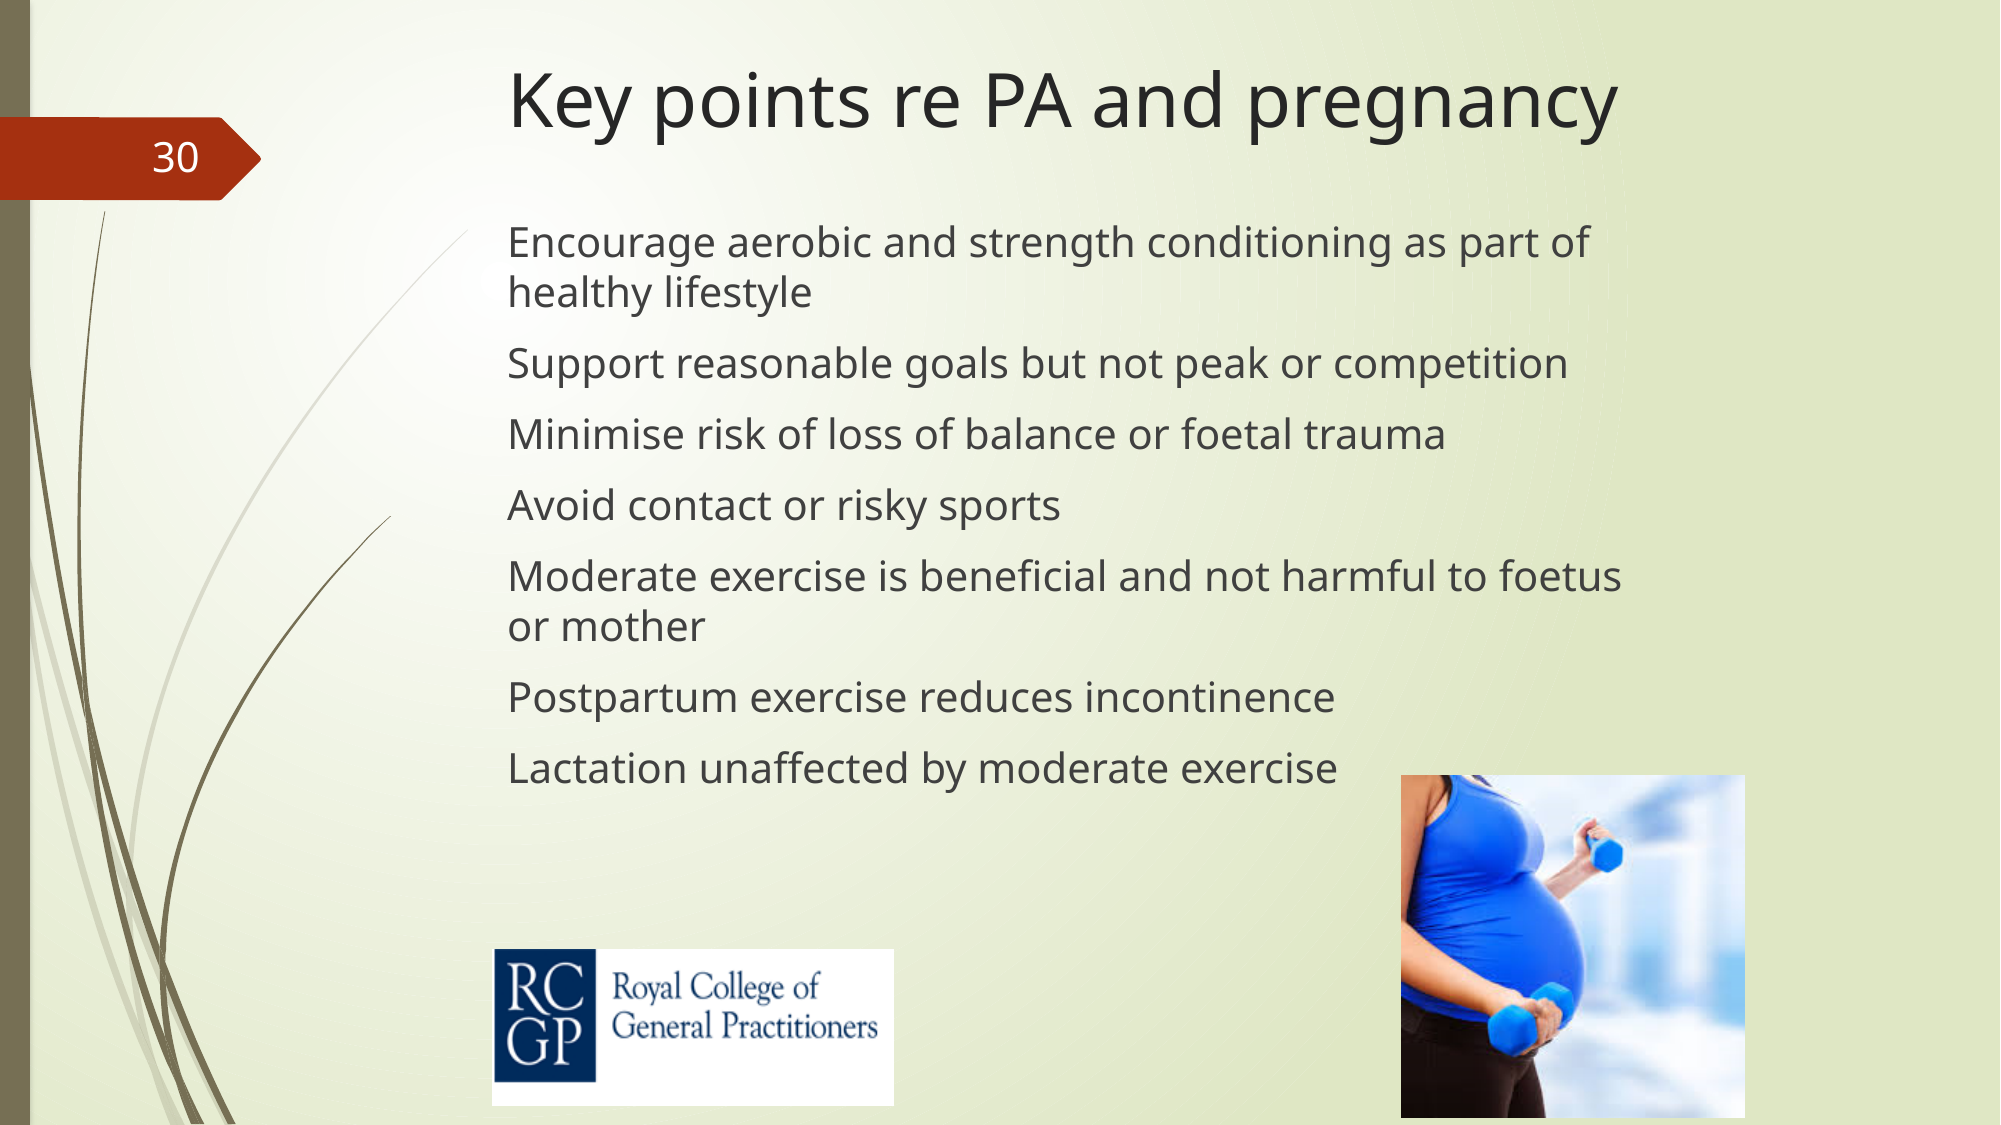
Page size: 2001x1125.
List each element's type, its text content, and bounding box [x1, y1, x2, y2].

list Encourage aerobic and strength conditioning as part of healthy lifestyle Support reasonable goals but not peak or competition Minimise risk of loss of balance or foetal trauma Avoid contact or risky sports Moderate exercise is beneficial and not harmful to foetus or mother Postpartum exercise reduces incontinence Lactation unaffected by moderate exercise [492, 208, 1675, 895]
picture [1401, 774, 1745, 1118]
picture [491, 949, 894, 1107]
title Key points re PA and pregnancy [492, 45, 1675, 173]
slide_number 30 [87, 129, 216, 190]
